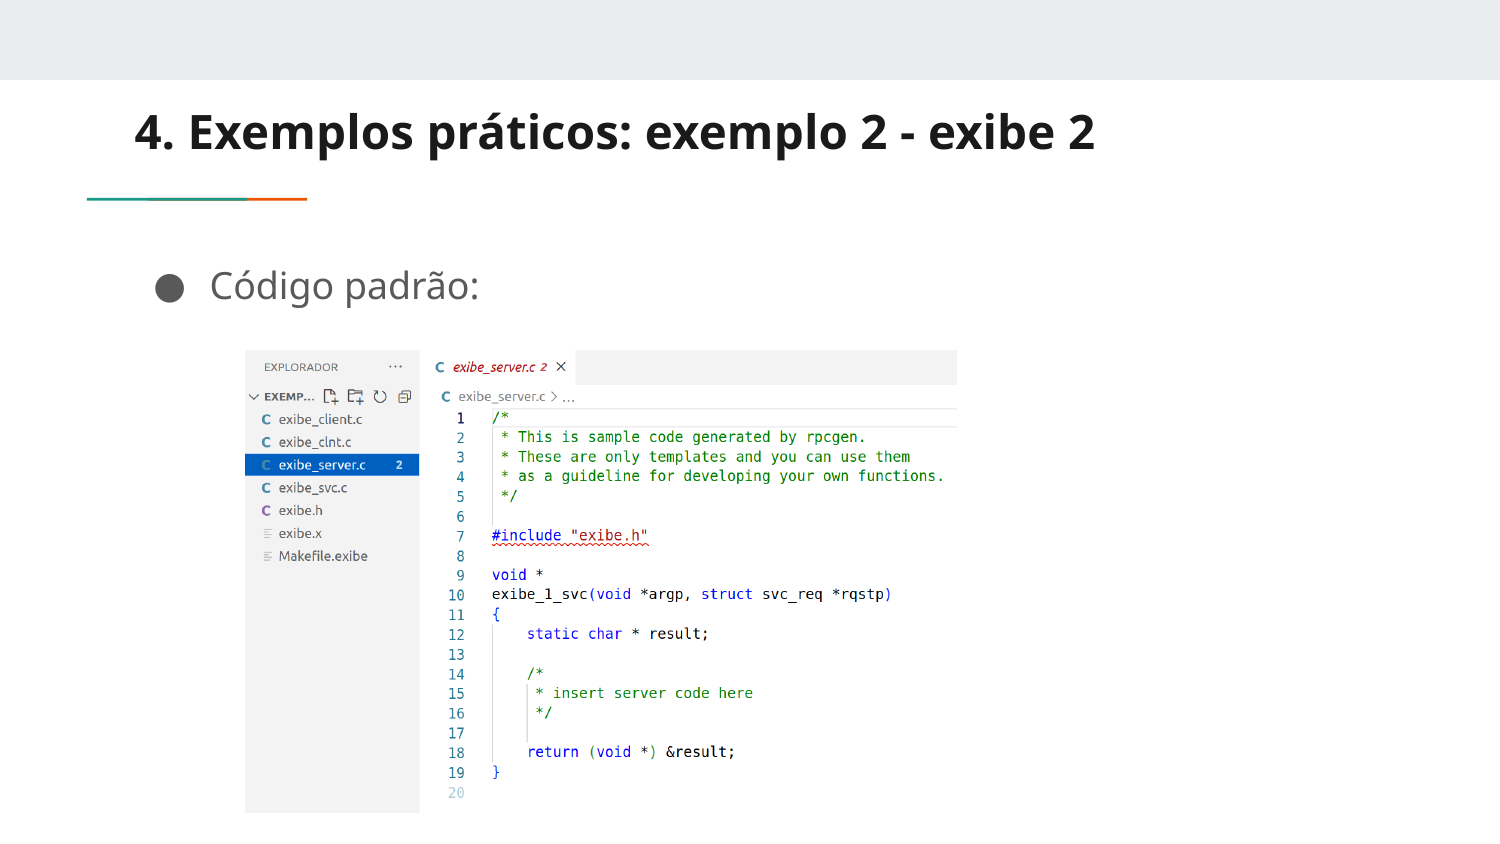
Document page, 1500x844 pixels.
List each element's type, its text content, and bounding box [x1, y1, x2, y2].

title 4. Exemplos práticos: exemplo 2 - exibe 2 [119, 87, 1381, 175]
list Código padrão: [119, 244, 1381, 333]
picture [245, 350, 958, 813]
